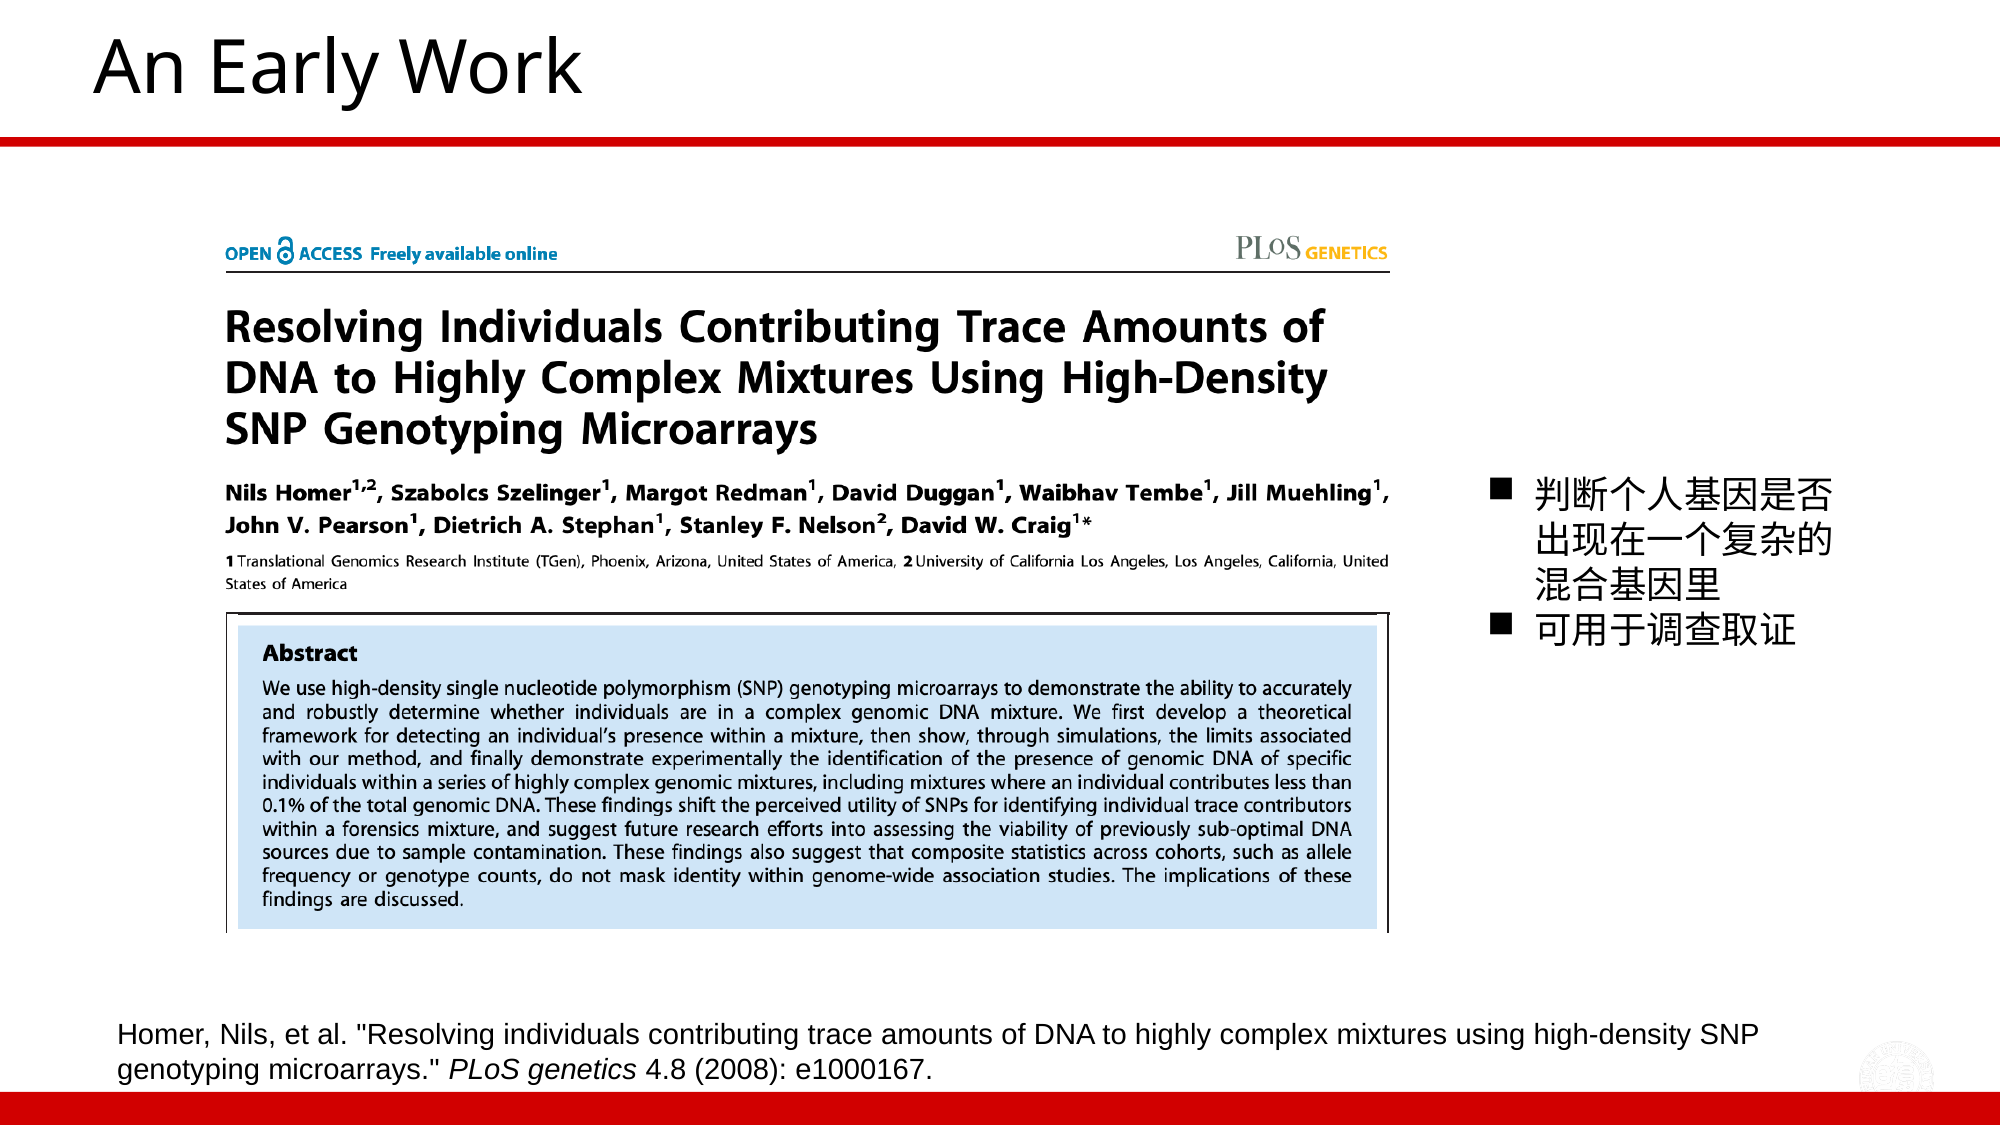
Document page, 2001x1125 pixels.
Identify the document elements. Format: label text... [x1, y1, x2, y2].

text_box Homer, Nils, et al. "Resolving individuals contributing trace amounts of DNA to highly complex mixtures using high-density SNP genotyping microarrays." PLoS genetics 4.8 (2008): e1000167. [102, 1008, 1804, 1093]
text_box 判断个人基因是否出现在一个复杂的混合基因里 可用于调查取证 [1472, 463, 1874, 659]
picture [161, 214, 1437, 933]
title An Early Work [78, 21, 1520, 116]
